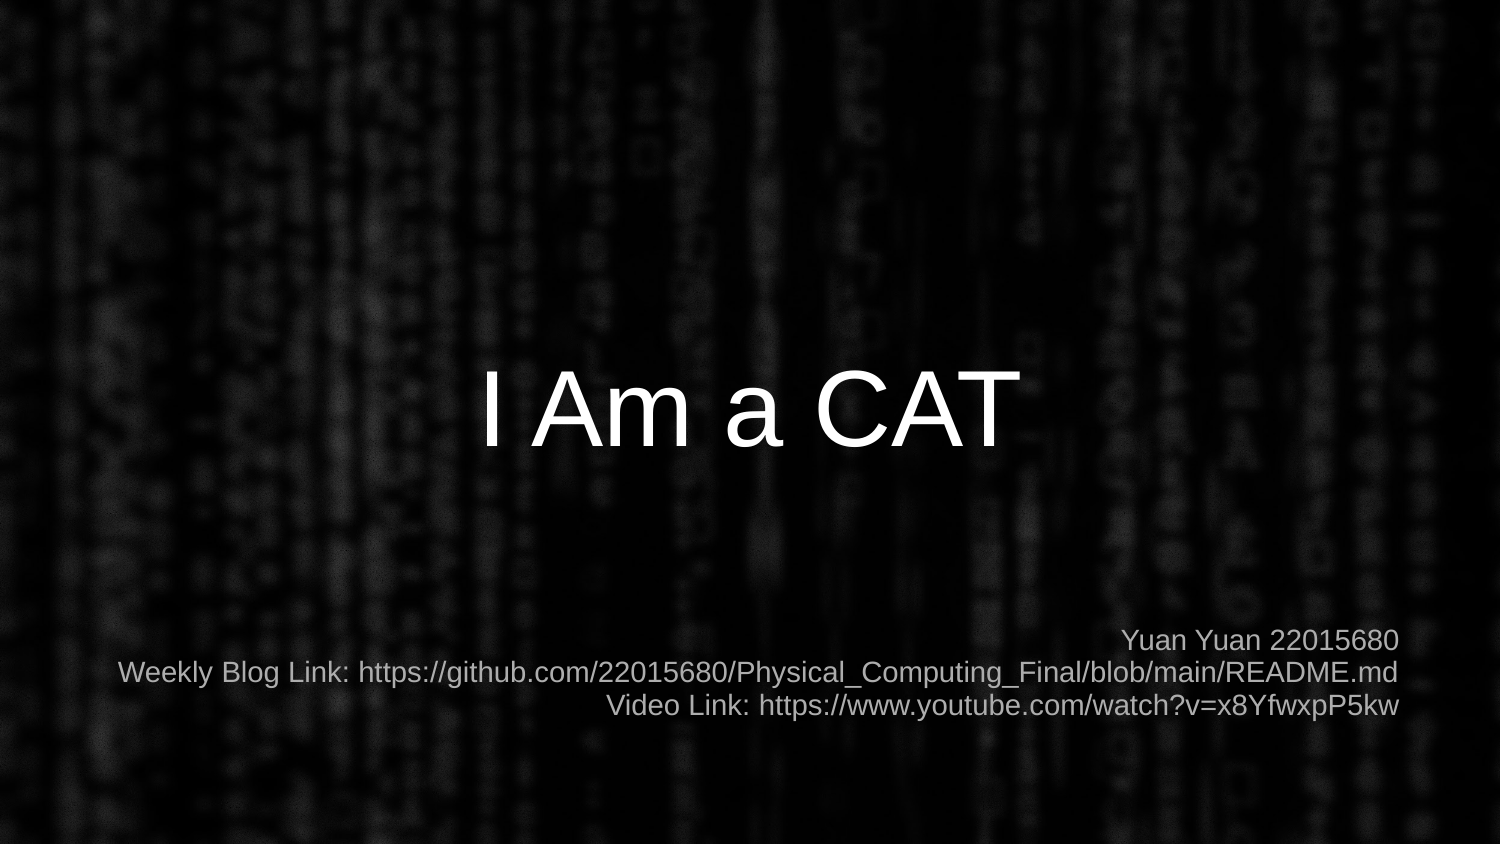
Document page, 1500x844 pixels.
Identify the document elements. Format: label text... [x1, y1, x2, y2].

picture [0, 0, 1500, 844]
title I Am a CAT [51, 147, 1449, 485]
subtitle Yuan Yuan 22015680 Weekly Blog Link: https://github.com/22015680/Physical_Computing_Final/blob/main/README.md Video Link: https://www.youtube.com/watch?v=x8YfwxpP5kw [17, 608, 1415, 739]
